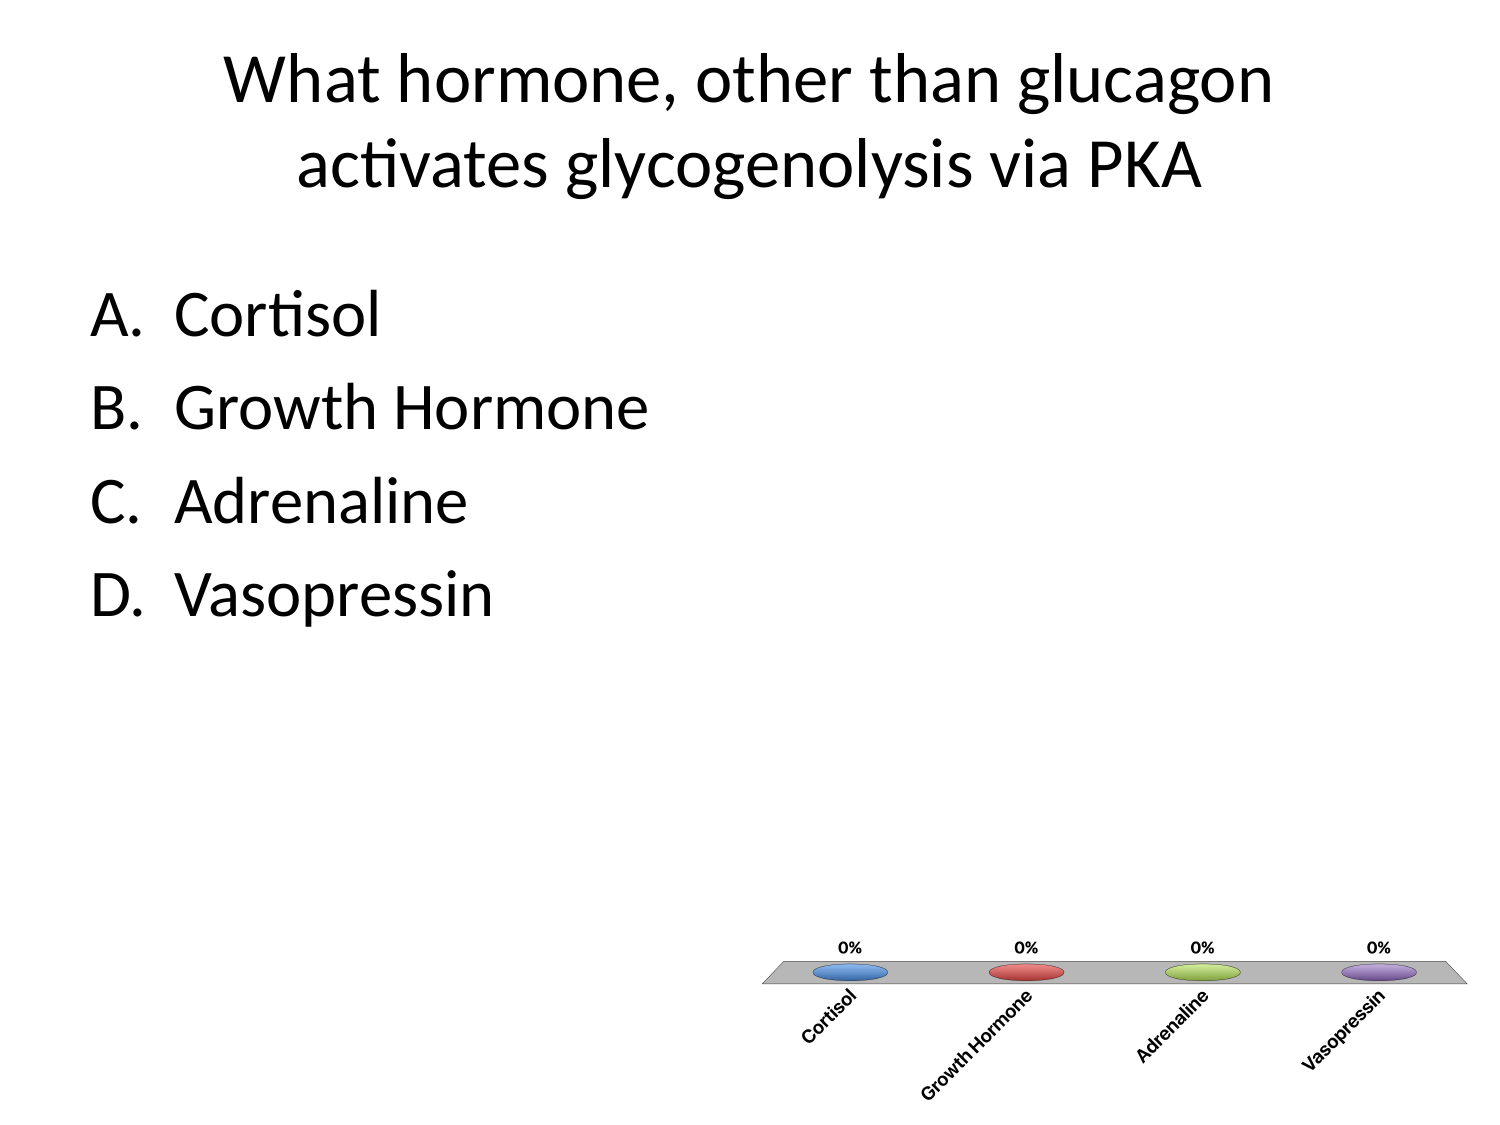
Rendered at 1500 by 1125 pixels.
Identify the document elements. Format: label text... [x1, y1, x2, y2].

picture [739, 262, 1490, 1107]
list Cortisol Growth Hormone Adrenaline Vasopressin [75, 262, 737, 1007]
title What hormone, other than glucagon activates glycogenolysis via PKA [75, 22, 1425, 211]
